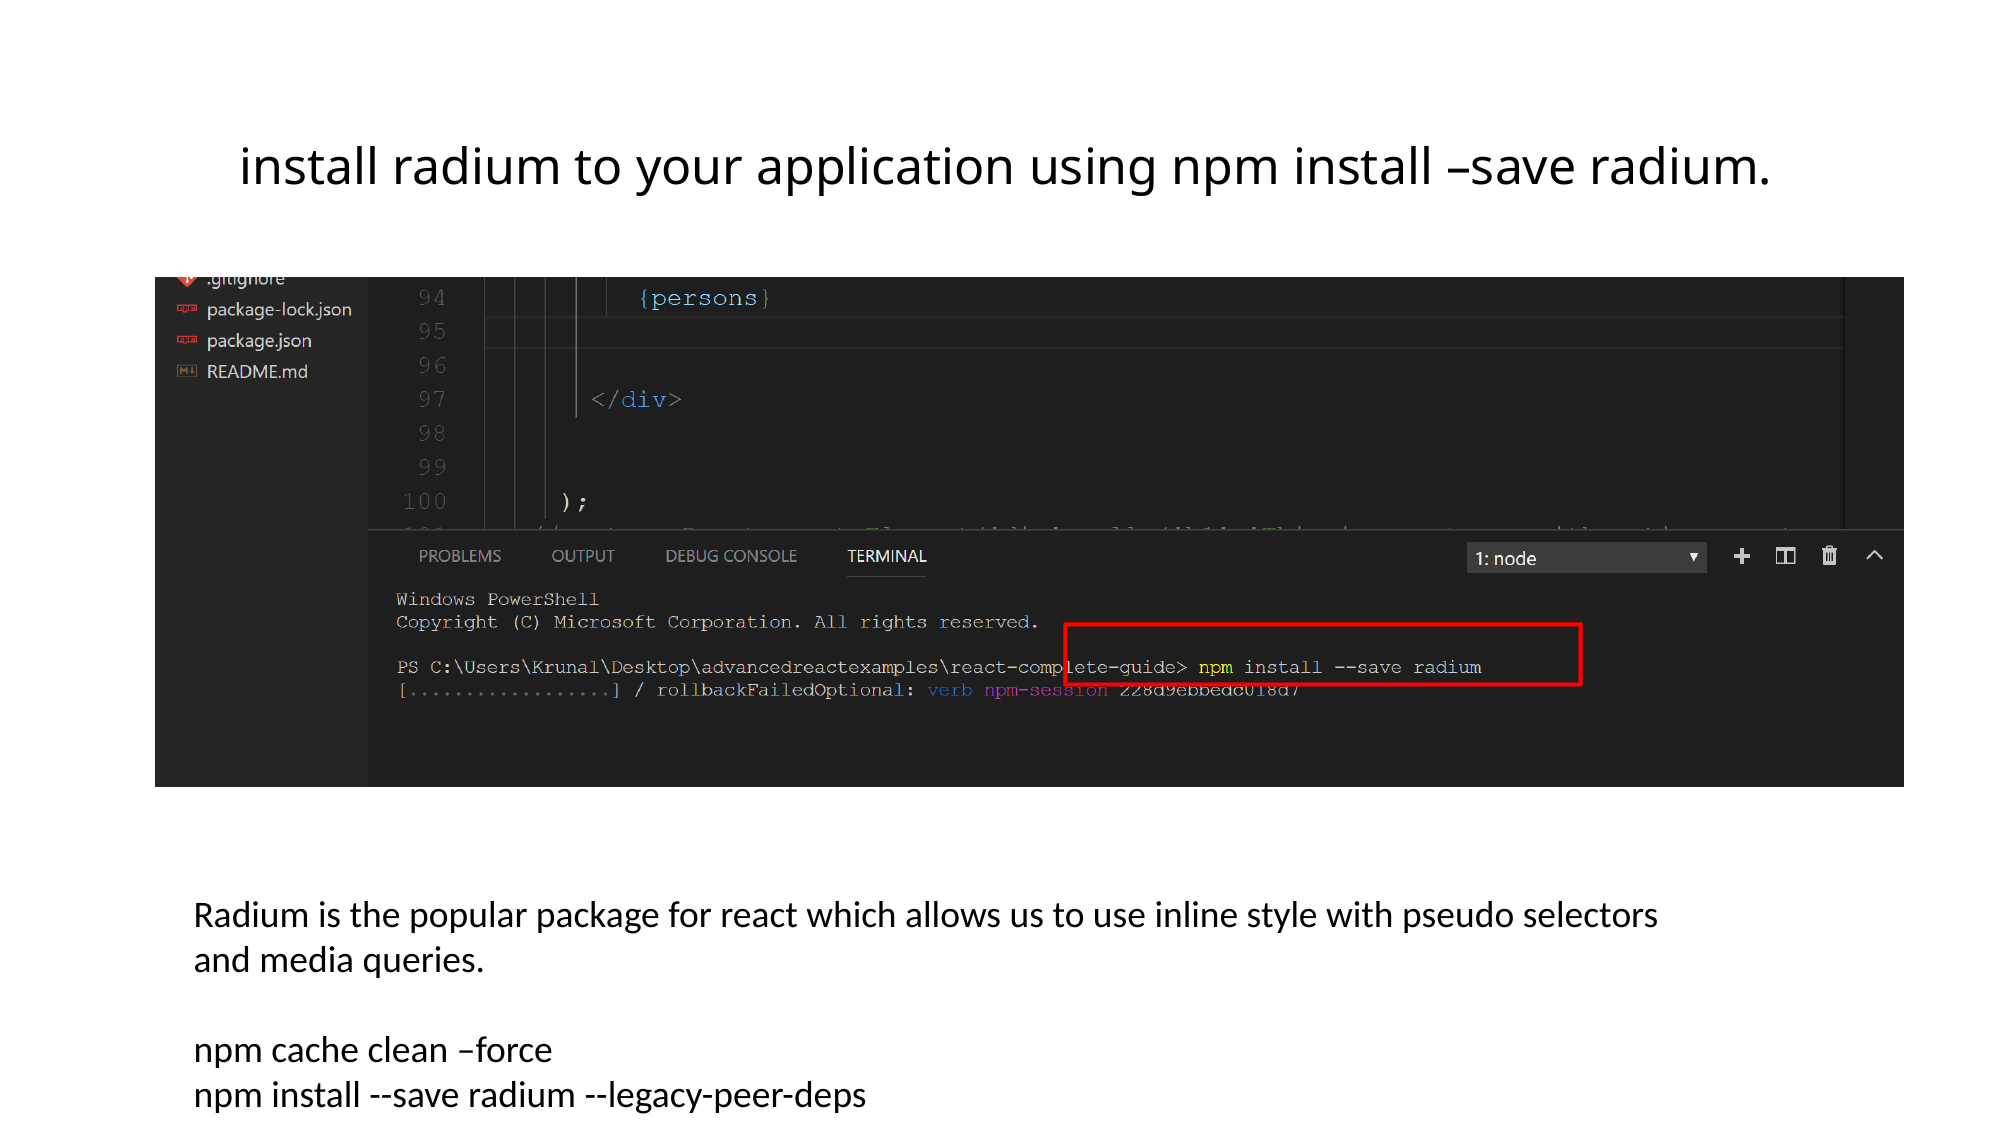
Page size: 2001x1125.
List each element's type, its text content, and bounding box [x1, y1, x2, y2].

text_box Radium is the popular package for react which allows us to use inline style with pseudo selectors and media queries. npm cache clean –force npm install --save radium --legacy-peer-deps [178, 882, 1729, 1125]
title install radium to your application using npm install –save radium. [137, 59, 1863, 278]
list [155, 277, 1904, 787]
